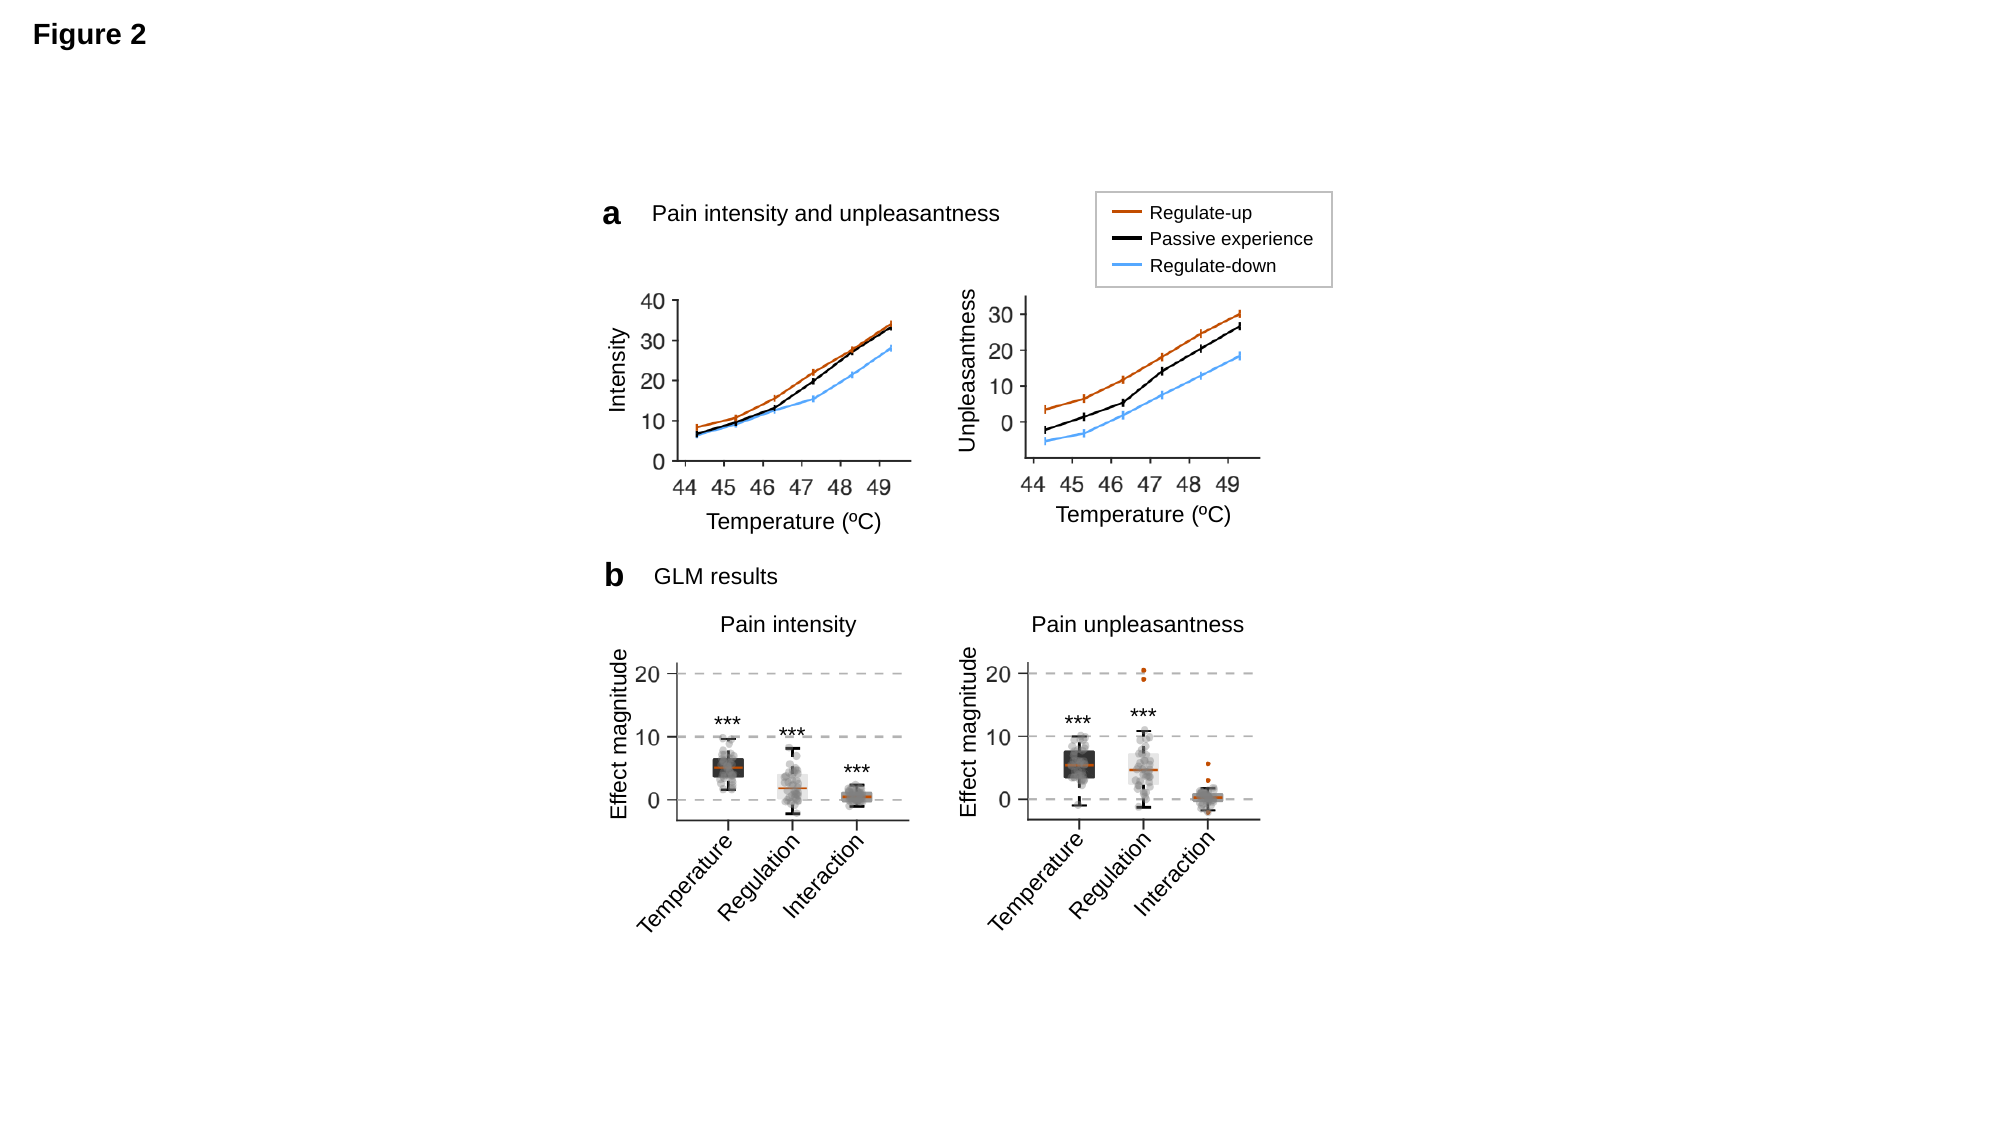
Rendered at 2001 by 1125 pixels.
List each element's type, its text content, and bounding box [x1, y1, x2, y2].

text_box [945, 602, 1286, 964]
text_box Figure 2 [18, 8, 162, 58]
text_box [594, 283, 937, 543]
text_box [1095, 191, 1332, 287]
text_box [596, 602, 935, 966]
text_box Pain intensity and unpleasantness [637, 191, 1016, 234]
text_box a [587, 183, 636, 239]
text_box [588, 546, 794, 602]
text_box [944, 272, 1285, 535]
text_box [577, 145, 1311, 946]
